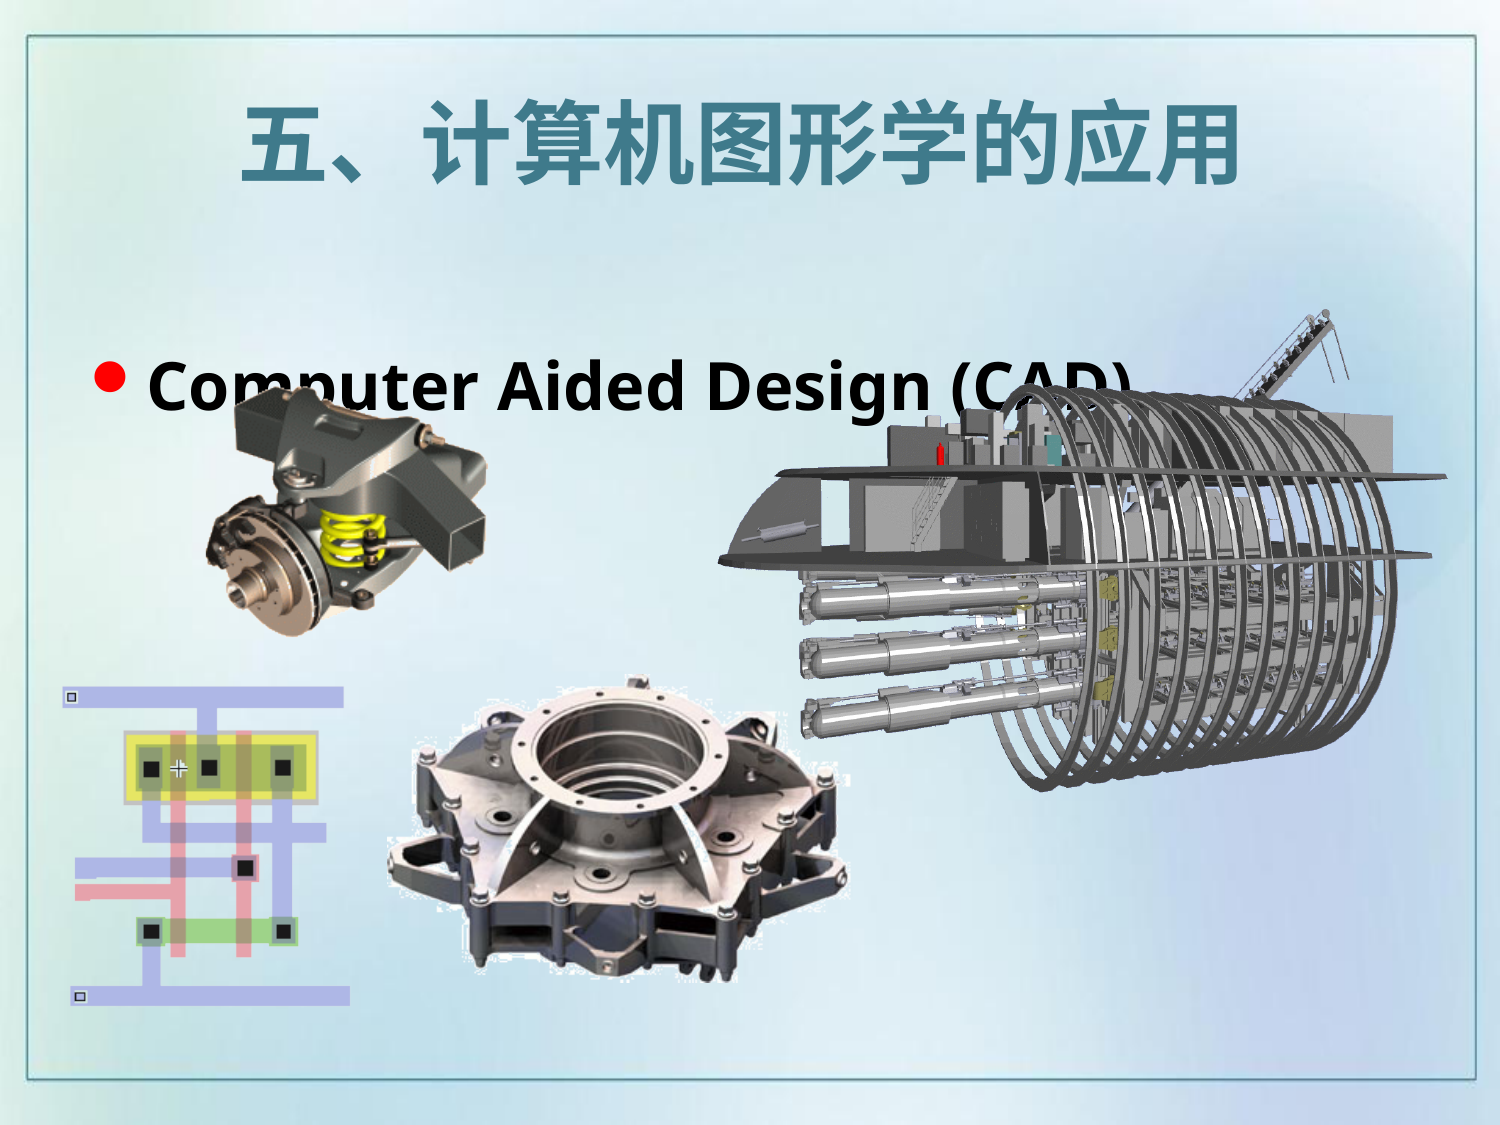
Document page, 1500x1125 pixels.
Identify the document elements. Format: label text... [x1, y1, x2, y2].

picture [0, 0, 1500, 1125]
list Computer Aided Design (CAD) [75, 336, 1334, 990]
text_box 五、计算机图形学的应用 [41, 78, 1443, 203]
